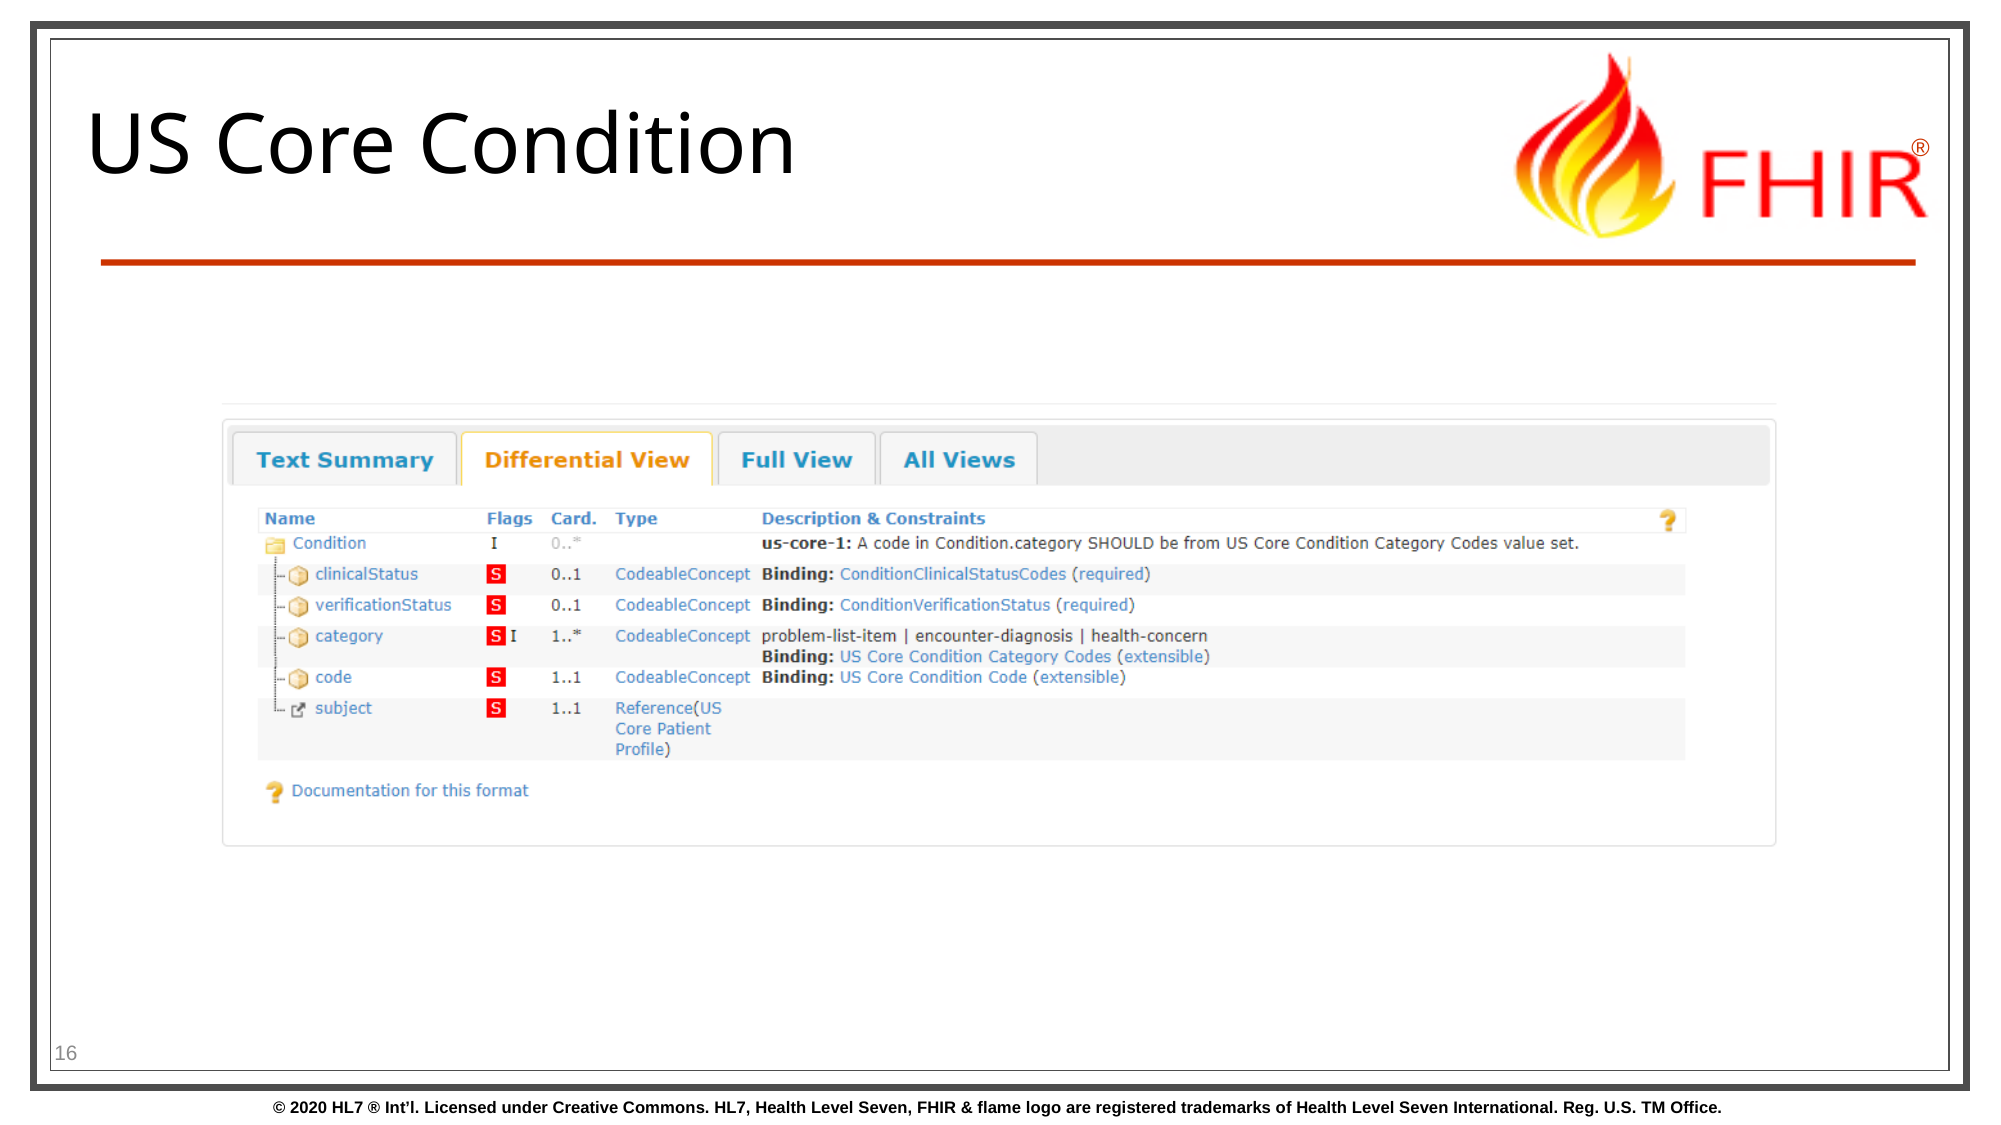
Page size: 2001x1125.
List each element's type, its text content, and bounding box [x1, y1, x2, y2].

picture [216, 393, 1784, 857]
slide_number 15 [39, 1034, 197, 1071]
title US Core Condition [70, 54, 1504, 244]
picture [1498, 42, 1944, 249]
